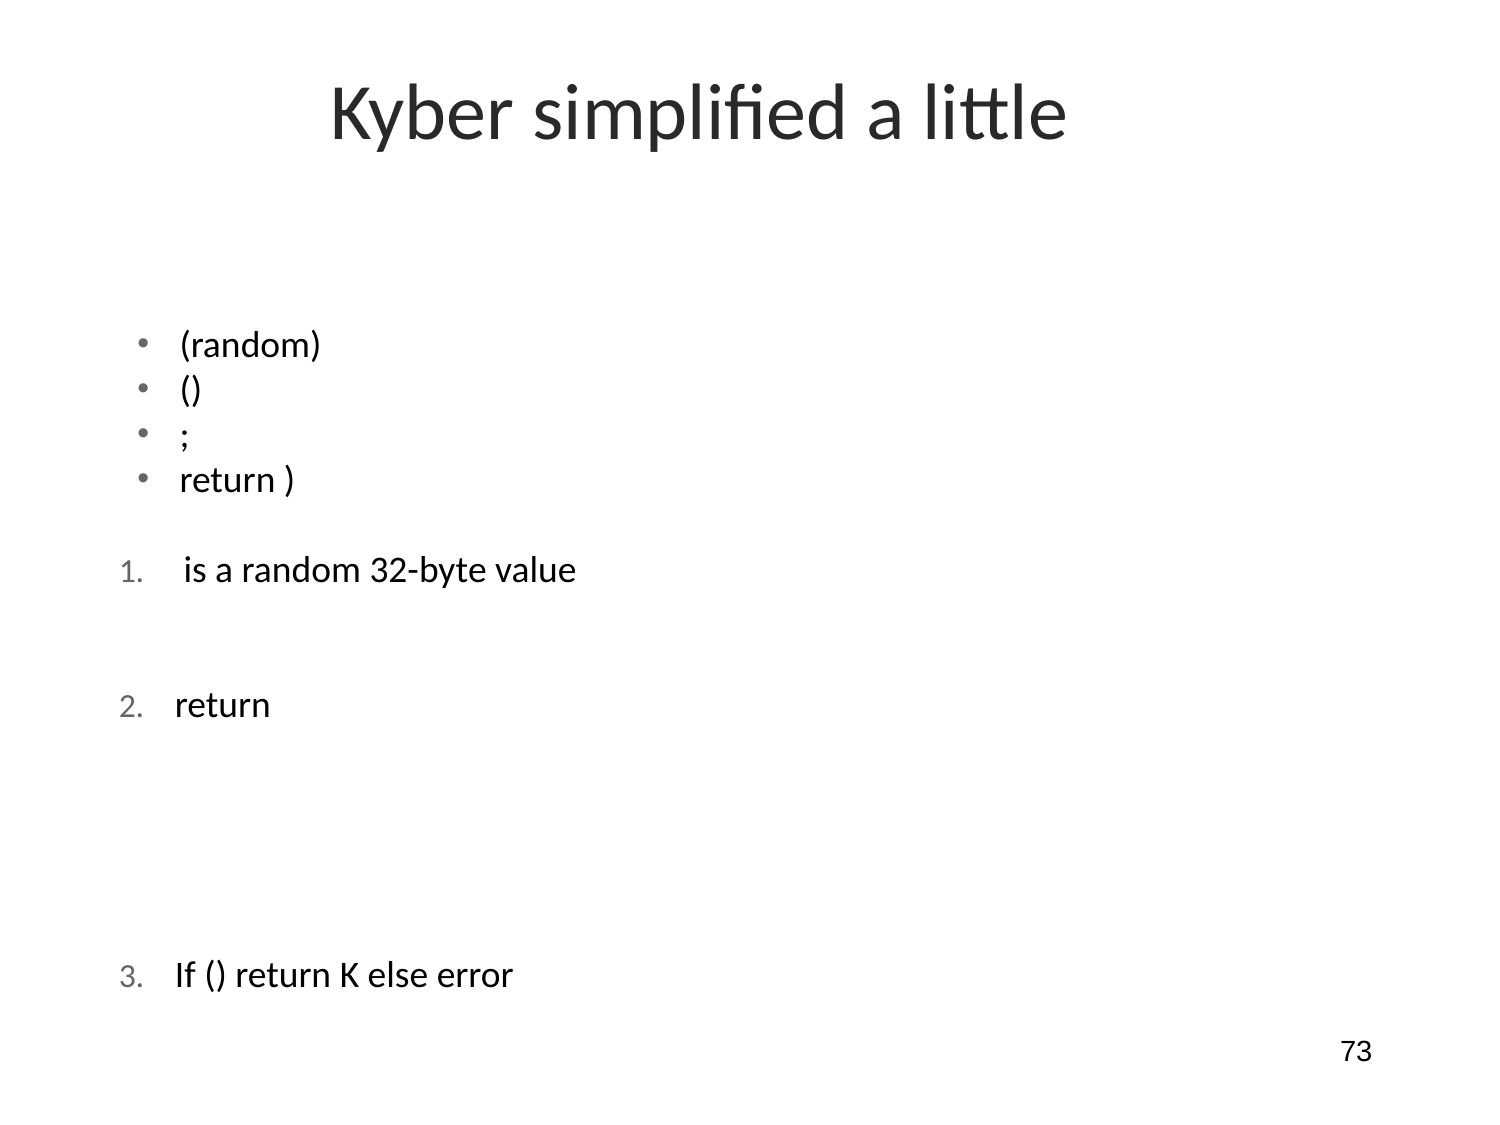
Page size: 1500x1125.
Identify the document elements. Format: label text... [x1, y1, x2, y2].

slide_number 73 [1074, 1024, 1388, 1101]
text_box Kyber simplified a little [174, 64, 1225, 163]
